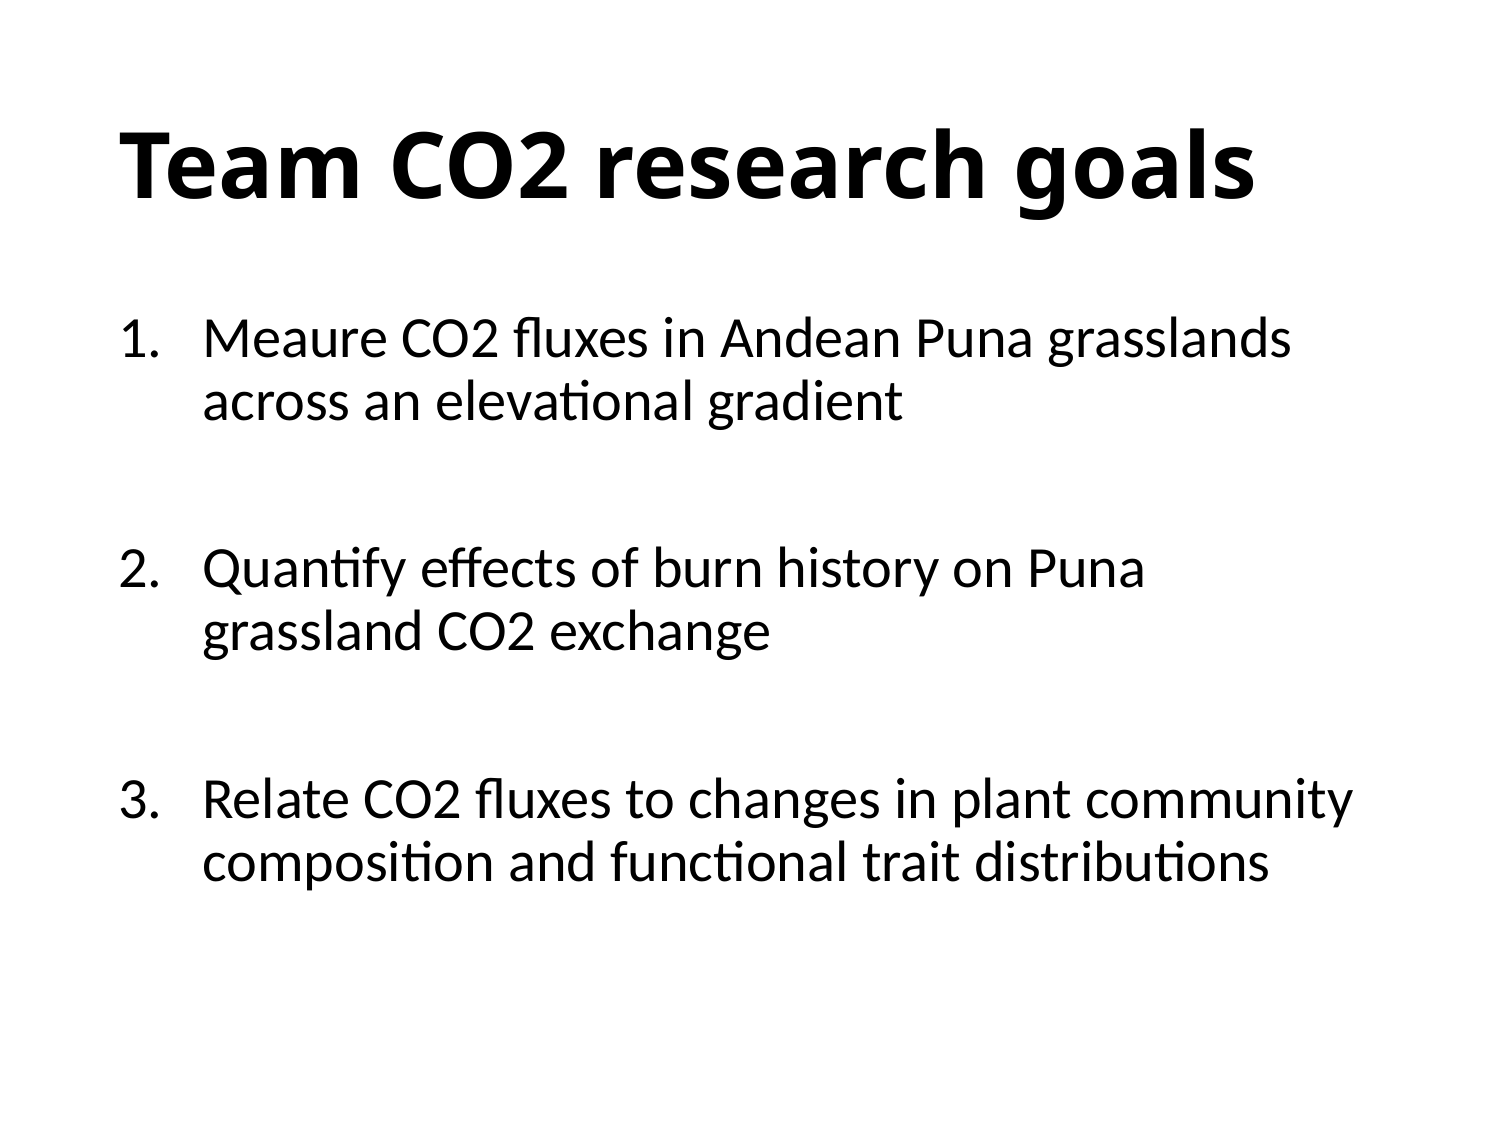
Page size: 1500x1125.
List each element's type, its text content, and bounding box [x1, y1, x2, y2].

list Meaure CO2 fluxes in Andean Puna grasslands across an elevational gradient Quantify effects of burn history on Puna grassland CO2 exchange Relate CO2 fluxes to changes in plant community composition and functional trait distributions [103, 299, 1397, 1014]
title Team CO2 research goals [103, 59, 1397, 278]
